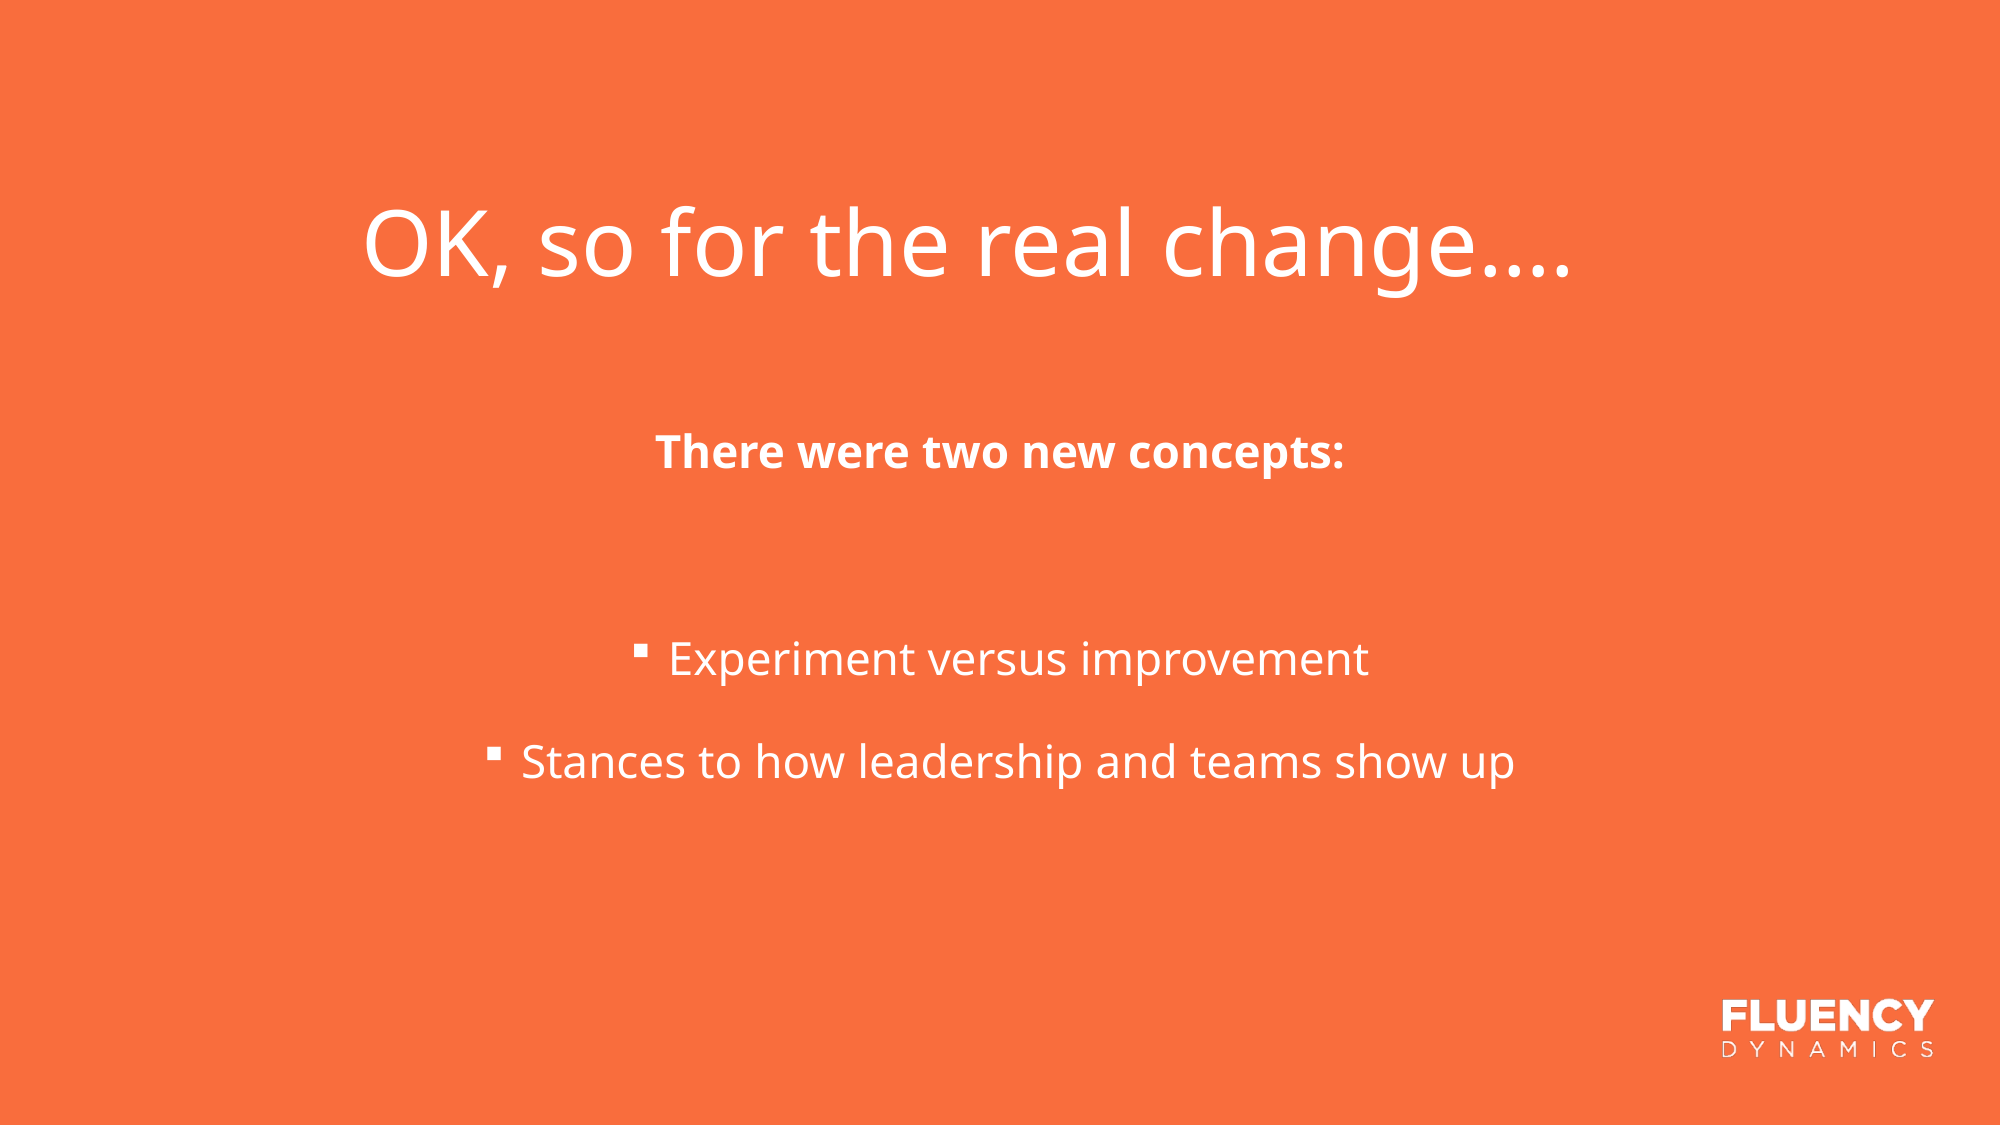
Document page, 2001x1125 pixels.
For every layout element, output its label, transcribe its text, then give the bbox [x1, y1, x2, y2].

picture [1718, 996, 1938, 1061]
title OK, so for the real change…. [62, 170, 1875, 324]
list There were two new concepts: Experiment versus improvement Stances to how leadership and teams show up [62, 350, 1938, 832]
